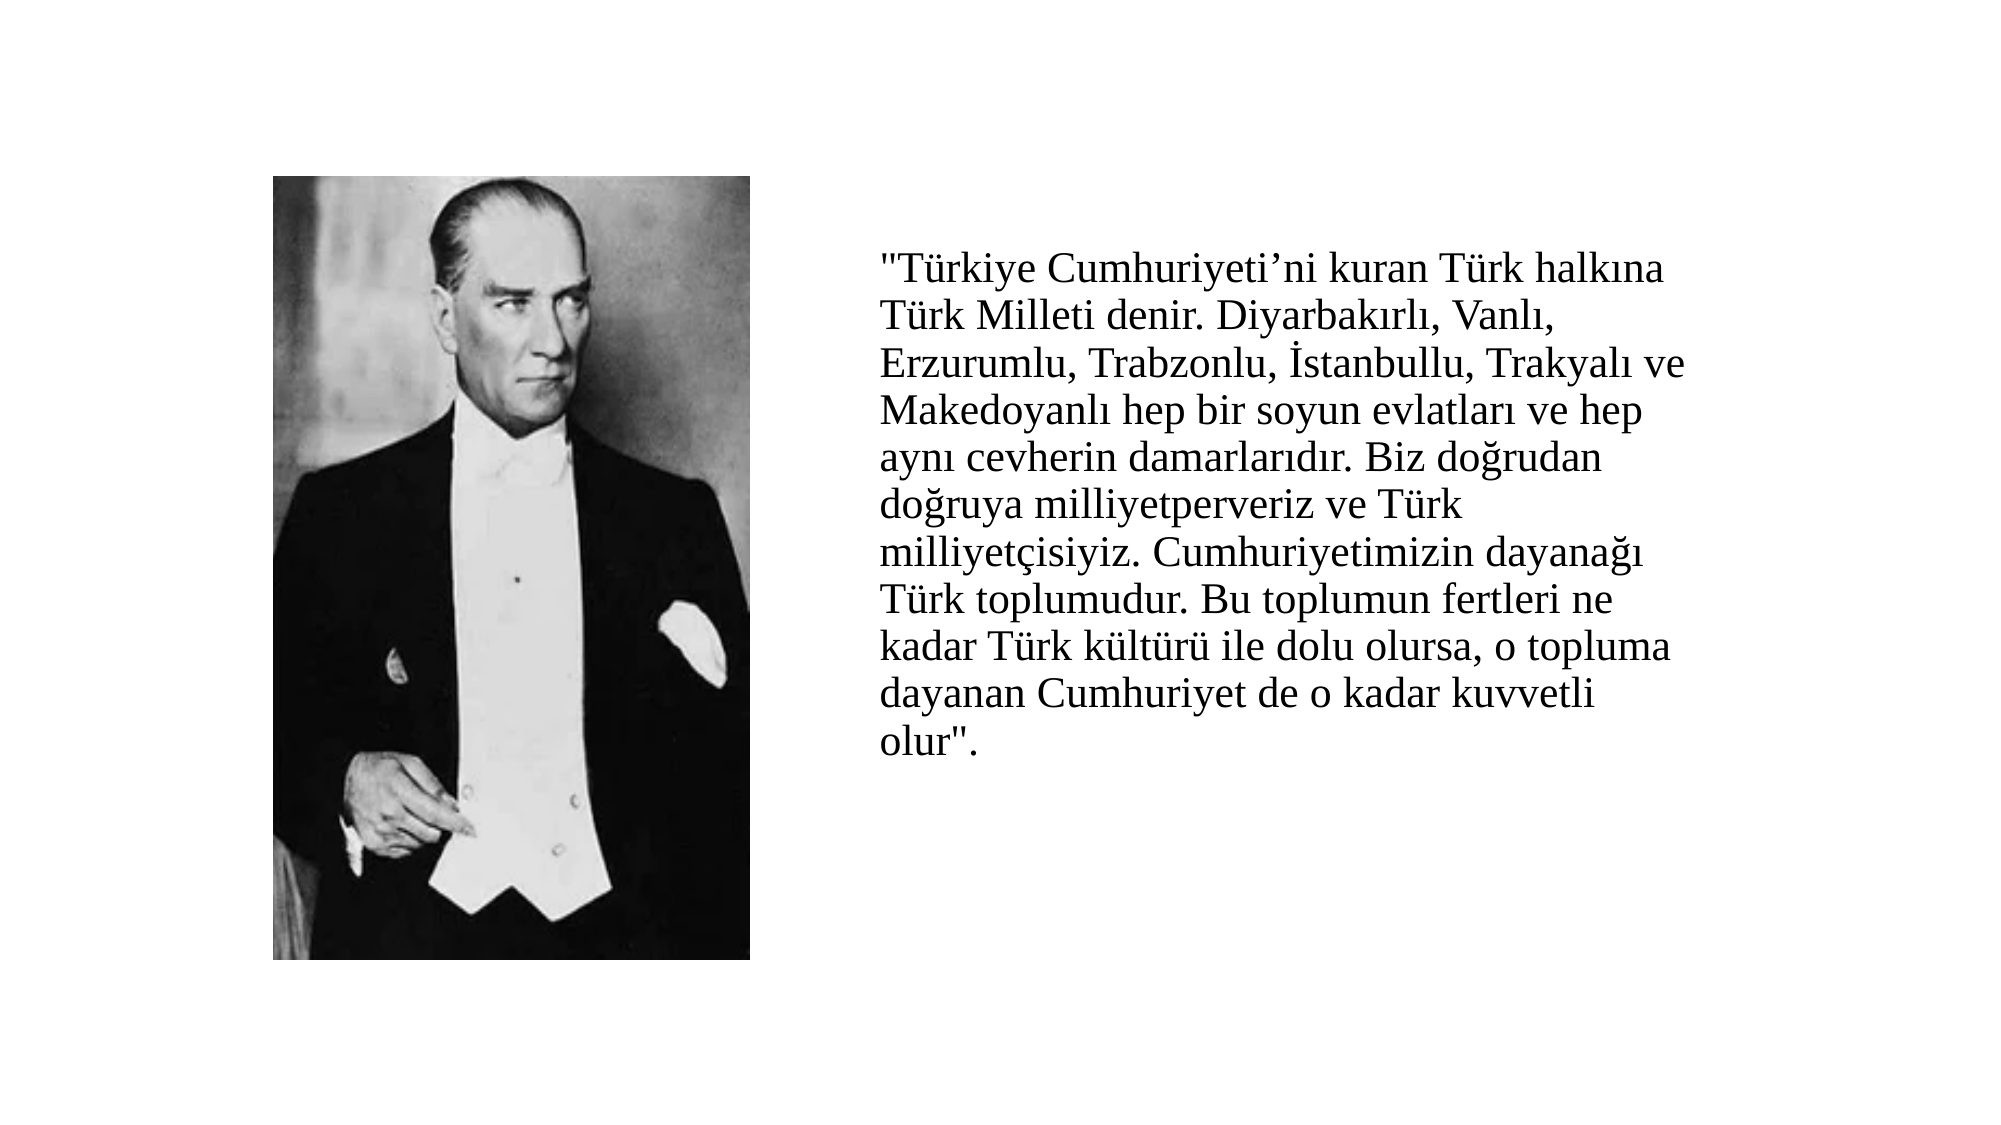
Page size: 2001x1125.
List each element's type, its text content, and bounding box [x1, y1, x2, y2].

list "Türkiye Cumhuriyeti’ni kuran Türk halkına Türk Milleti denir. Diyarbakırlı, Vanlı, Erzurumlu, Trabzonlu, İstanbullu, Trakyalı ve Makedoyanlı hep bir soyun evlatları ve hep aynı cevherin damarlarıdır. Biz doğrudan doğruya milliyetperveriz ve Türk milliyetçisiyiz. Cumhuriyetimizin dayanağı Türk toplumudur. Bu toplumun fertleri ne kadar Türk kültürü ile dolu olursa, o topluma dayanan Cumhuriyet de o kadar kuvvetli olur". [864, 237, 1717, 928]
picture [273, 176, 750, 960]
